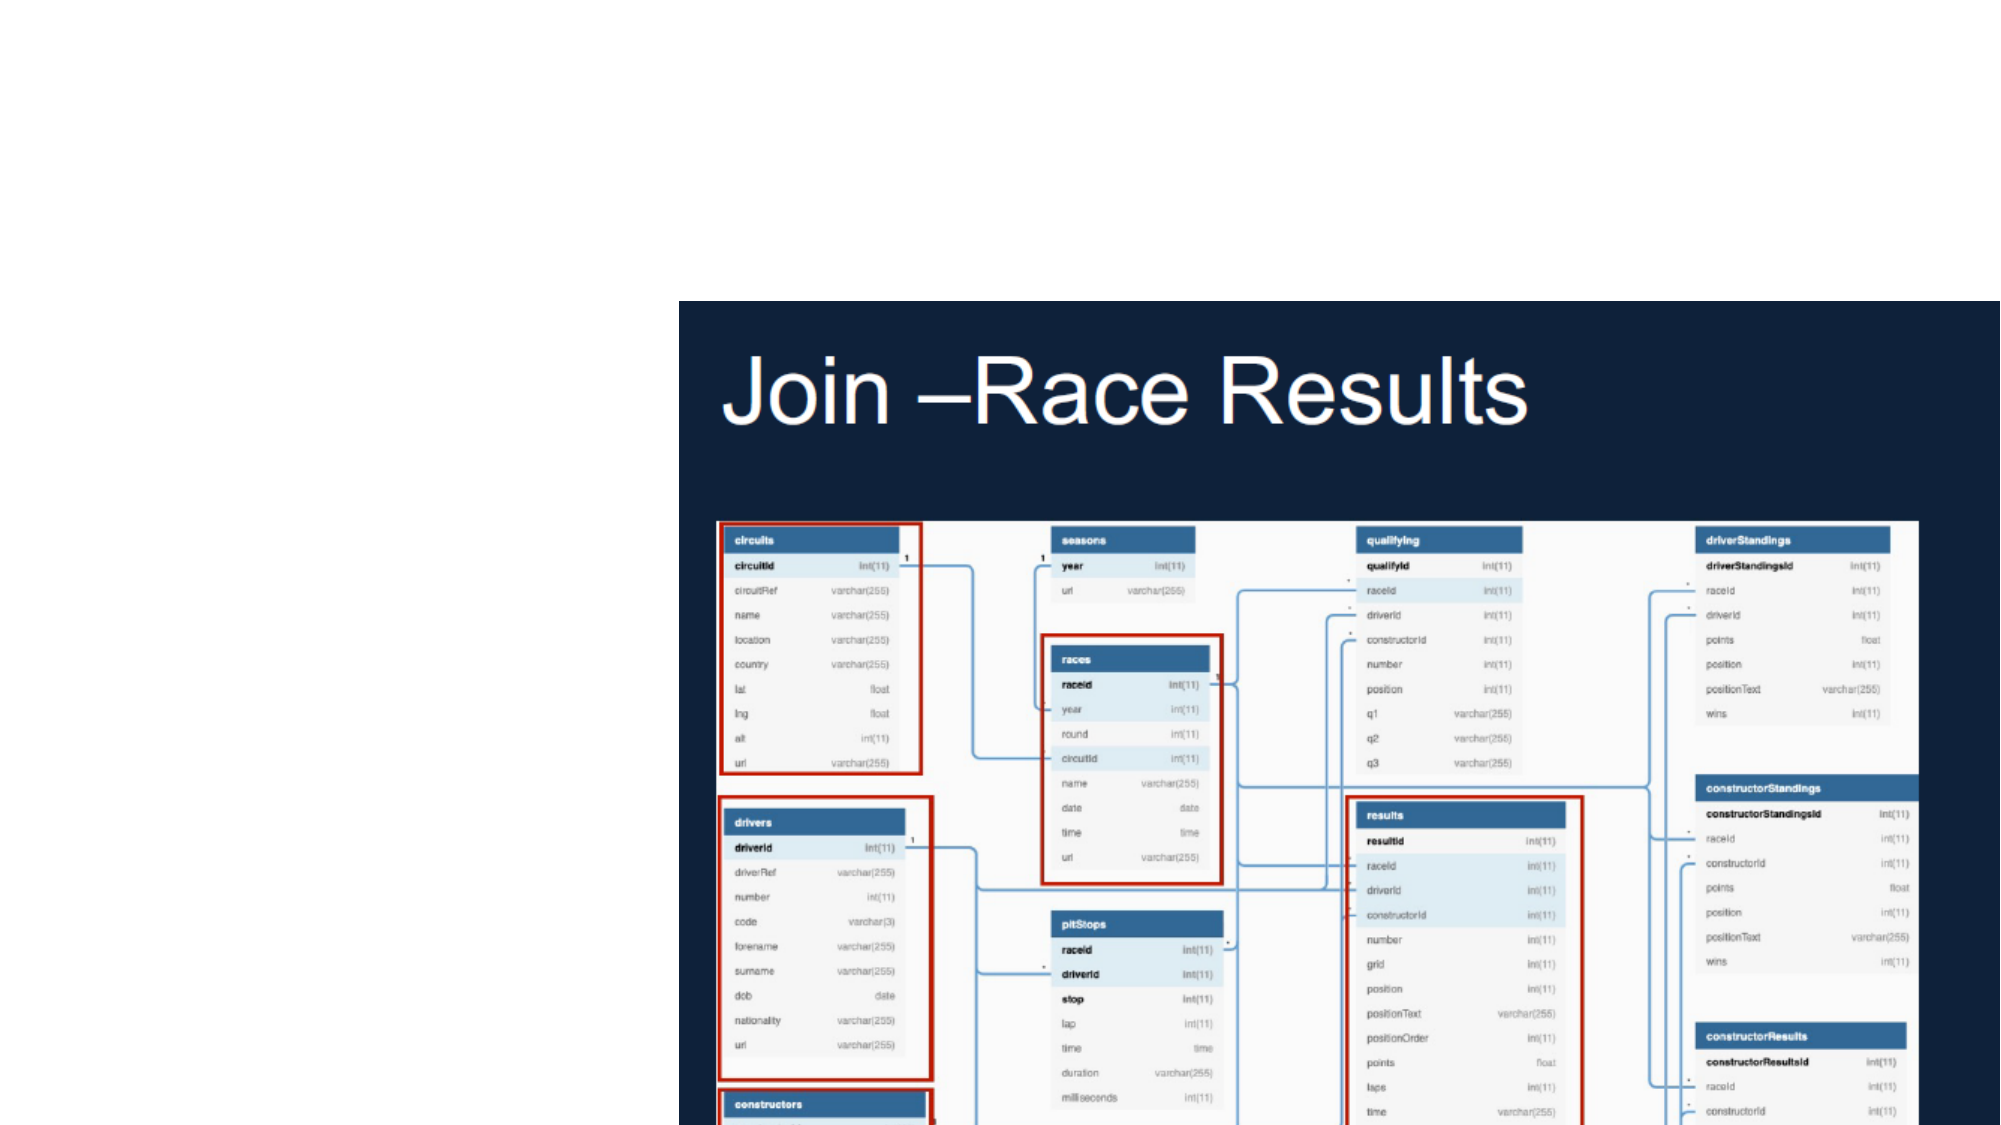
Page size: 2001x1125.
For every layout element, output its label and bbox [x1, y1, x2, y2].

picture [679, 301, 2000, 1125]
